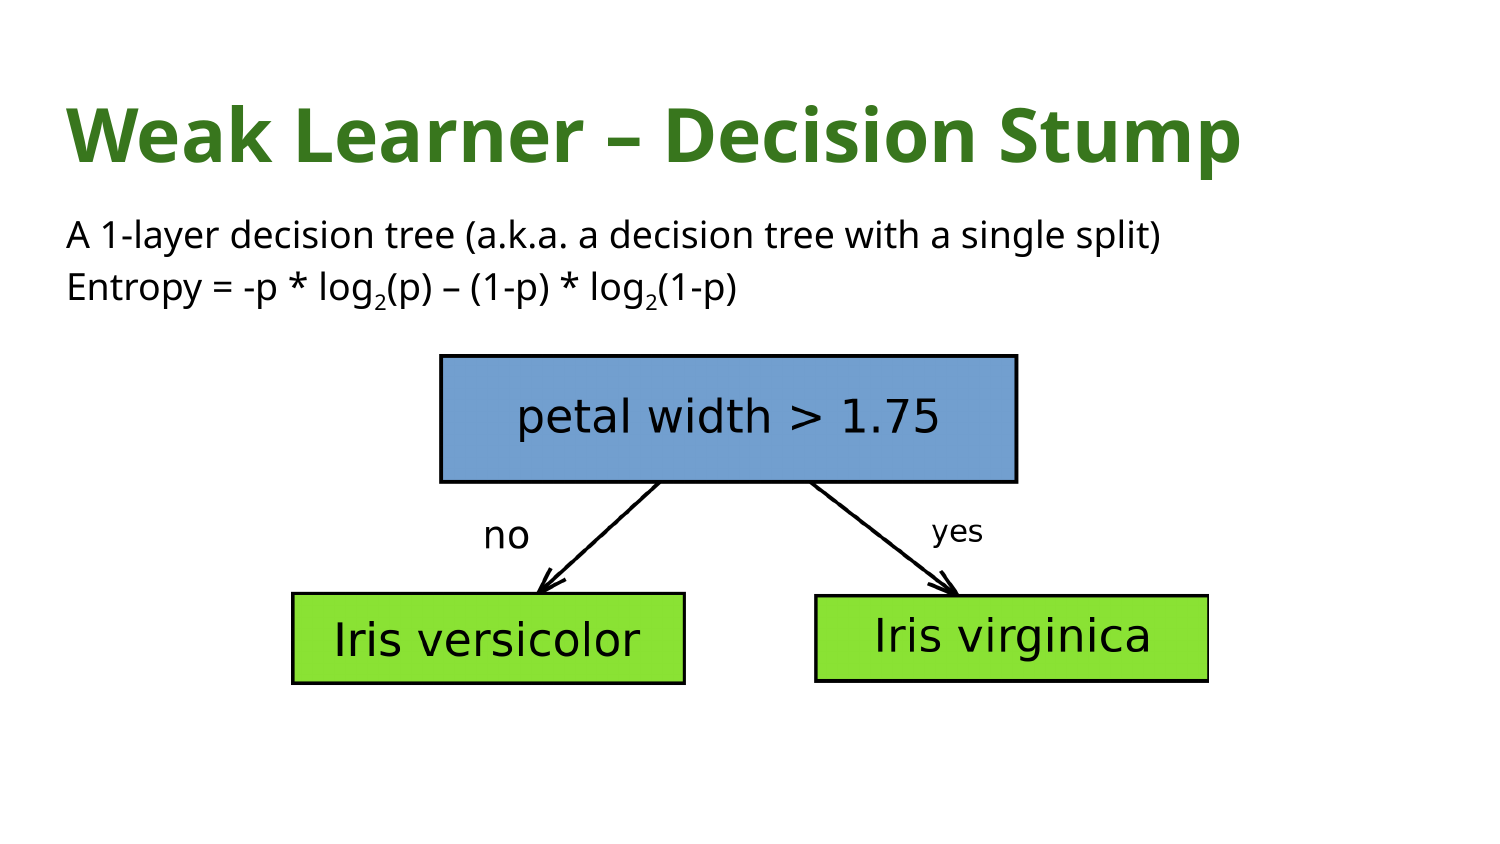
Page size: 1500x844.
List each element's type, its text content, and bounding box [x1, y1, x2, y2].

title Weak Learner – Decision Stump [51, 72, 1449, 167]
picture [291, 354, 1209, 686]
list A 1-layer decision tree (a.k.a. a decision tree with a single split) Entropy = -p * log2(p) – (1-p) * log2(1-p) [51, 189, 1449, 750]
